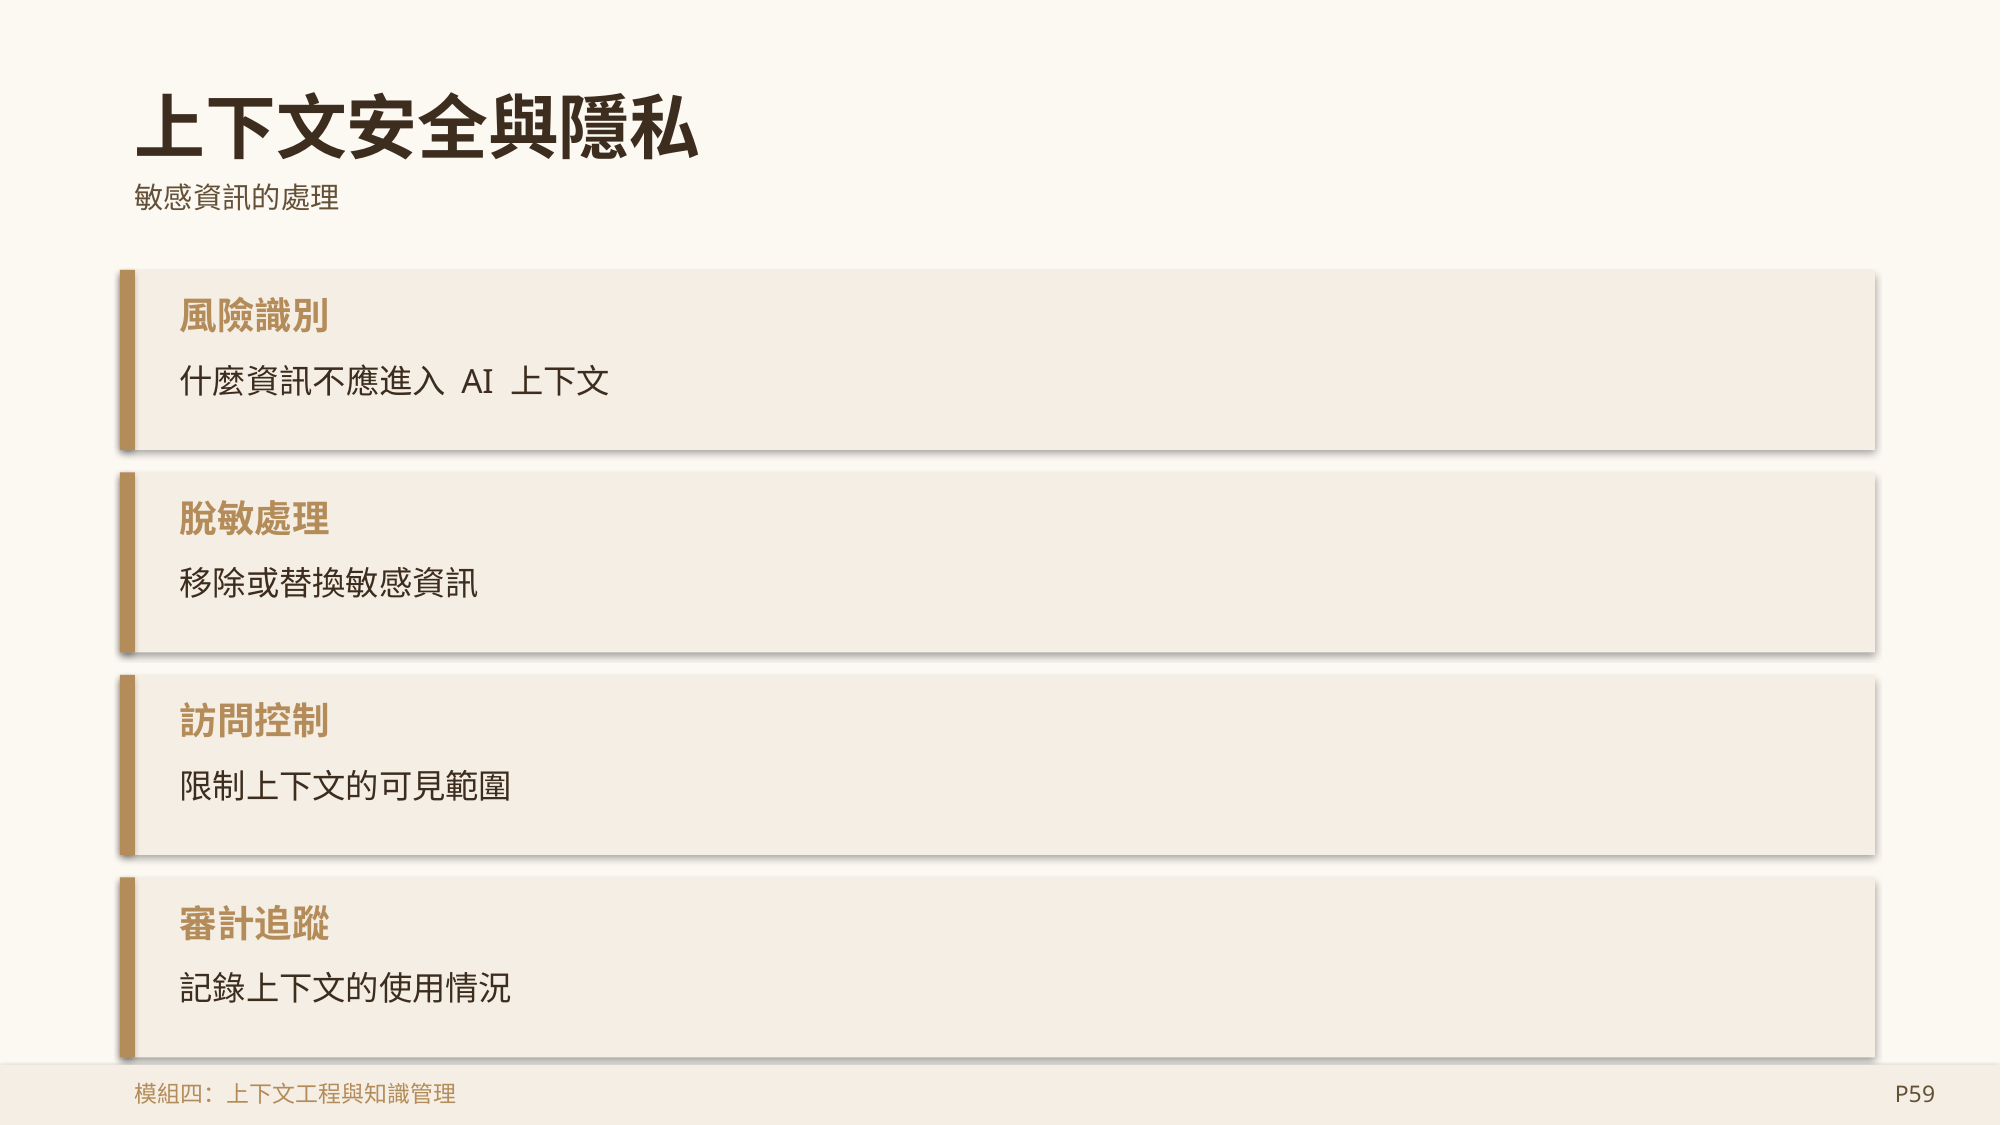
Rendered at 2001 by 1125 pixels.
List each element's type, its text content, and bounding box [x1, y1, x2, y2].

text_box [137, 472, 1876, 653]
text_box 移除或替換敏感資訊 [164, 554, 1845, 610]
text_box [119, 674, 136, 856]
text_box 審計追蹤 [164, 892, 1845, 953]
text_box 什麼資訊不應進入 AI 上下文 [164, 352, 1845, 408]
text_box 模組四：上下文工程與知識管理 [119, 1072, 870, 1115]
text_box 限制上下文的可見範圍 [164, 757, 1845, 813]
text_box [136, 269, 1876, 451]
text_box 脫敏處理 [164, 487, 1845, 548]
text_box [119, 269, 136, 451]
text_box 風險識別 [164, 284, 1845, 345]
text_box [136, 674, 1876, 856]
text_box 敏感資訊的處理 [119, 172, 1770, 223]
text_box 訪問控制 [164, 689, 1845, 750]
text_box 記錄上下文的使用情況 [164, 959, 1845, 1015]
text_box [0, 1064, 2000, 1125]
text_box [119, 877, 136, 1058]
text_box P59 [1799, 1072, 1950, 1115]
text_box [119, 472, 136, 653]
text_box [137, 877, 1876, 1058]
text_box 上下文安全與隱私 [119, 74, 1770, 172]
